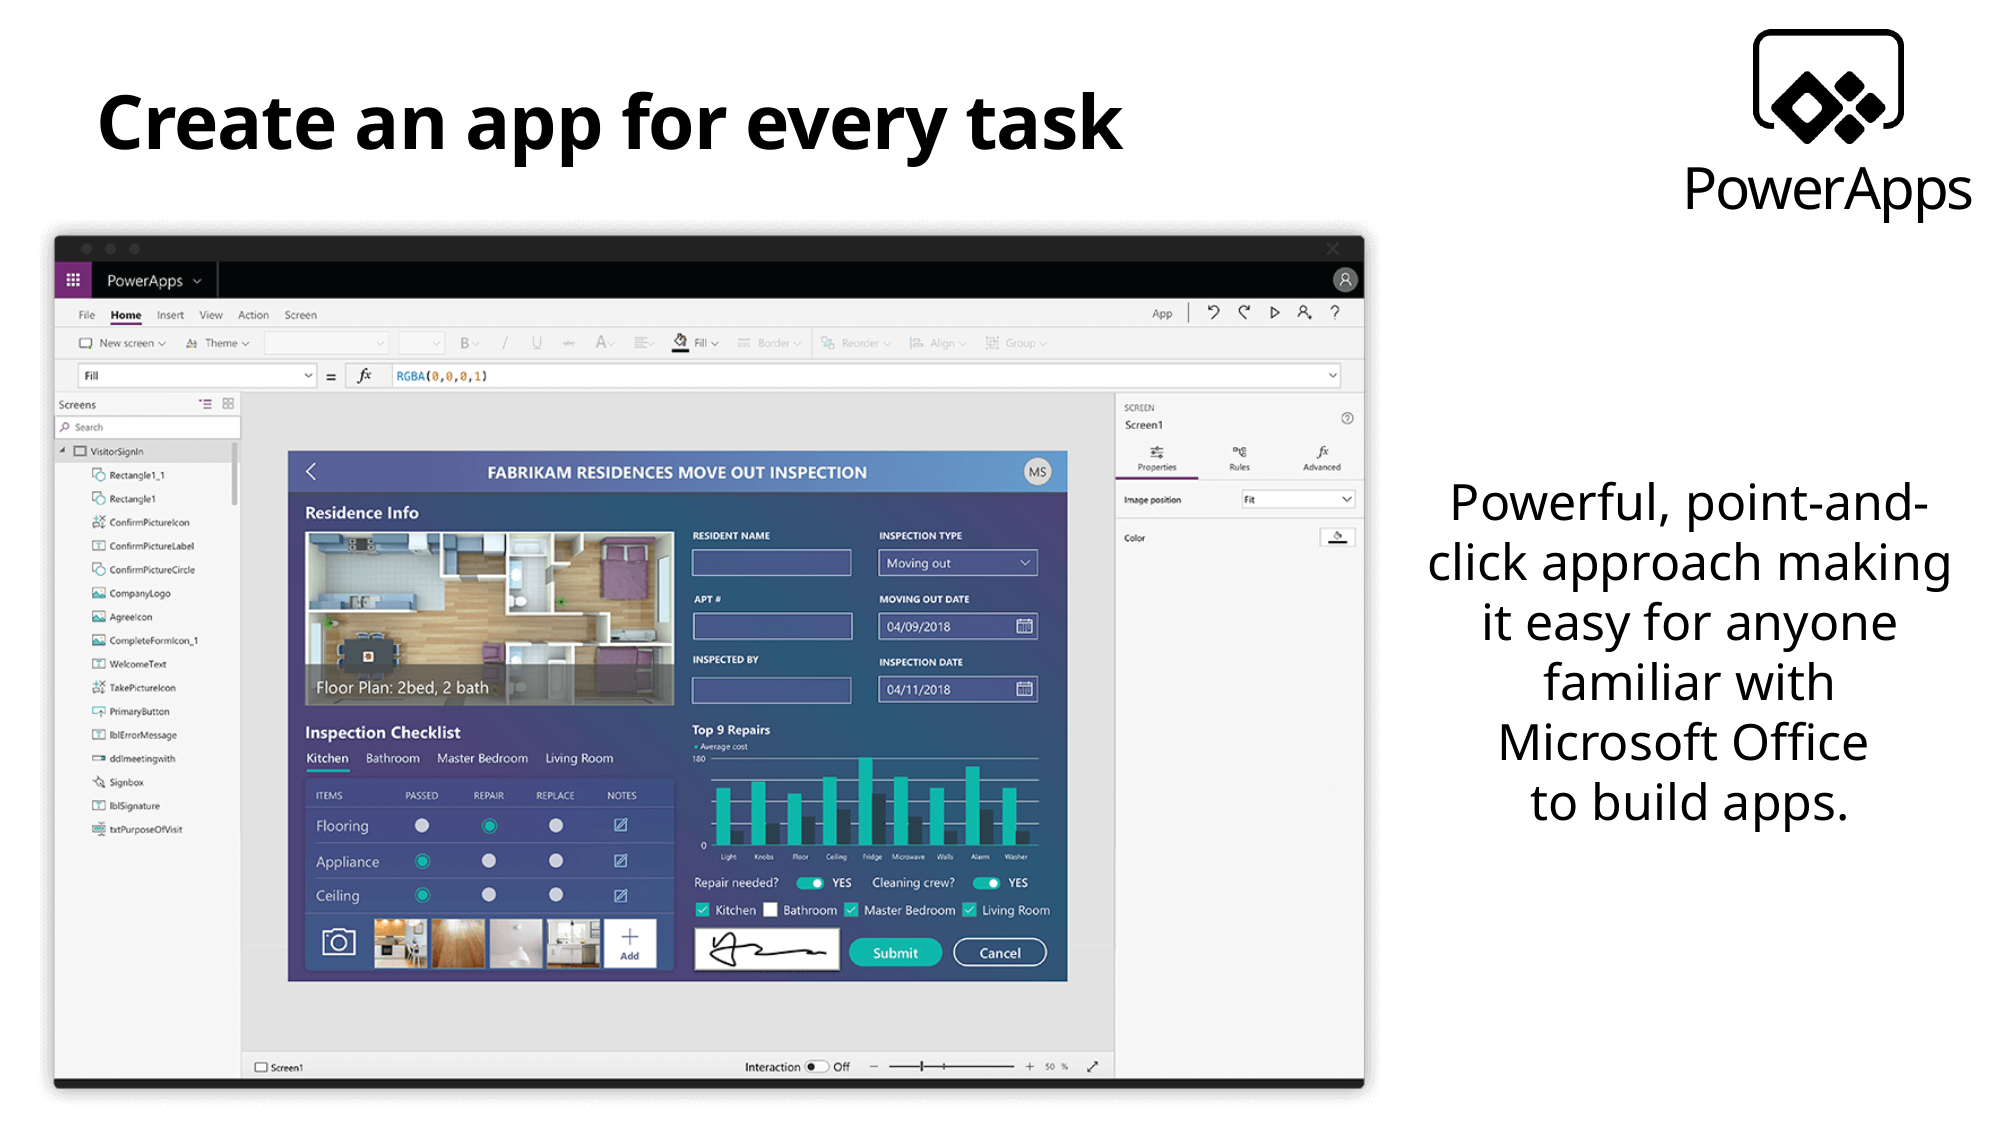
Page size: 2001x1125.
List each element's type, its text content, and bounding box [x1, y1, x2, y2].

picture [38, 220, 1381, 1112]
text_box Powerful, point-and-click approach making it easy for anyone familiar with Microsoft Office to build apps. [1419, 204, 1961, 1096]
title Create an app for every task [96, 75, 1671, 166]
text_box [1671, 29, 1986, 230]
